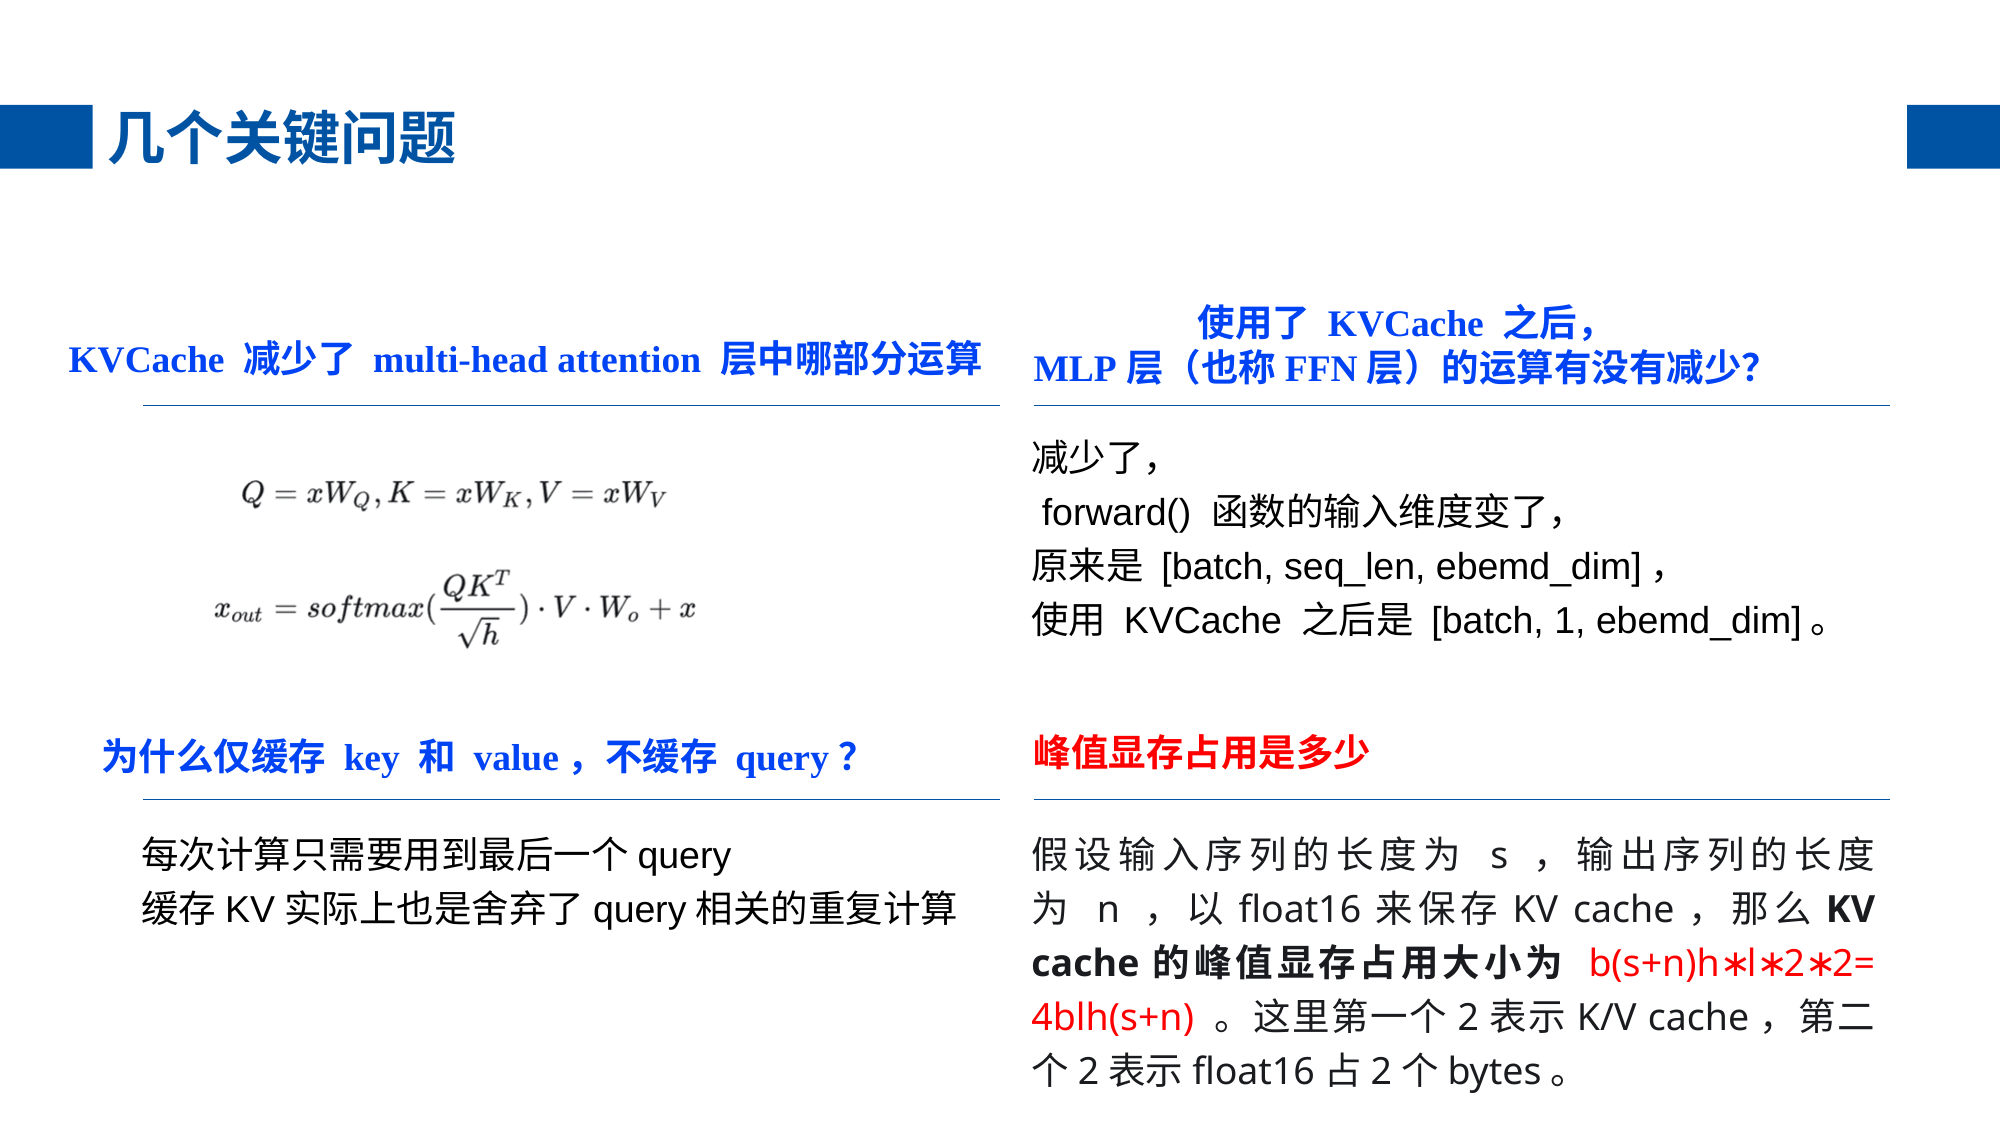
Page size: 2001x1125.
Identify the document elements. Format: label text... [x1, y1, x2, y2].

text_box 减少了， forward() 函数的输入维度变了， 原来是 [batch, seq_len, ebemd_dim]， 使用 KVCache 之后是 [batch, 1, ebemd_dim]。 [1016, 417, 1891, 649]
text_box 假设输入序列的长度为 s ，输出序列的长度为 n ，以float16来保存KV cache，那么KV cache的峰值显存占用大小为 b(s+n)h∗l∗2∗2= 4blh(s+n) 。这里第一个2表示K/V cache，第二个2表示float16占2个bytes。 [1016, 815, 1891, 1100]
text_box 使用了 KVCache 之后， MLP层（也称FFN层）的运算有没有减少？ [1018, 291, 1795, 397]
list 几个关键问题 [92, 388, 668, 434]
text_box 为什么仅缓存 key 和 value，不缓存 query？ [86, 725, 891, 786]
picture [92, 434, 863, 681]
list 几个关键问题 [92, 0, 668, 328]
text_box KVCache 减少了 multi-head attention 层中哪部分运算 [53, 328, 998, 388]
text_box 峰值显存占用是多少 [1018, 722, 1386, 782]
text_box 每次计算只需要用到最后一个query 缓存KV实际上也是舍弃了query相关的重复计算 [126, 815, 1000, 938]
